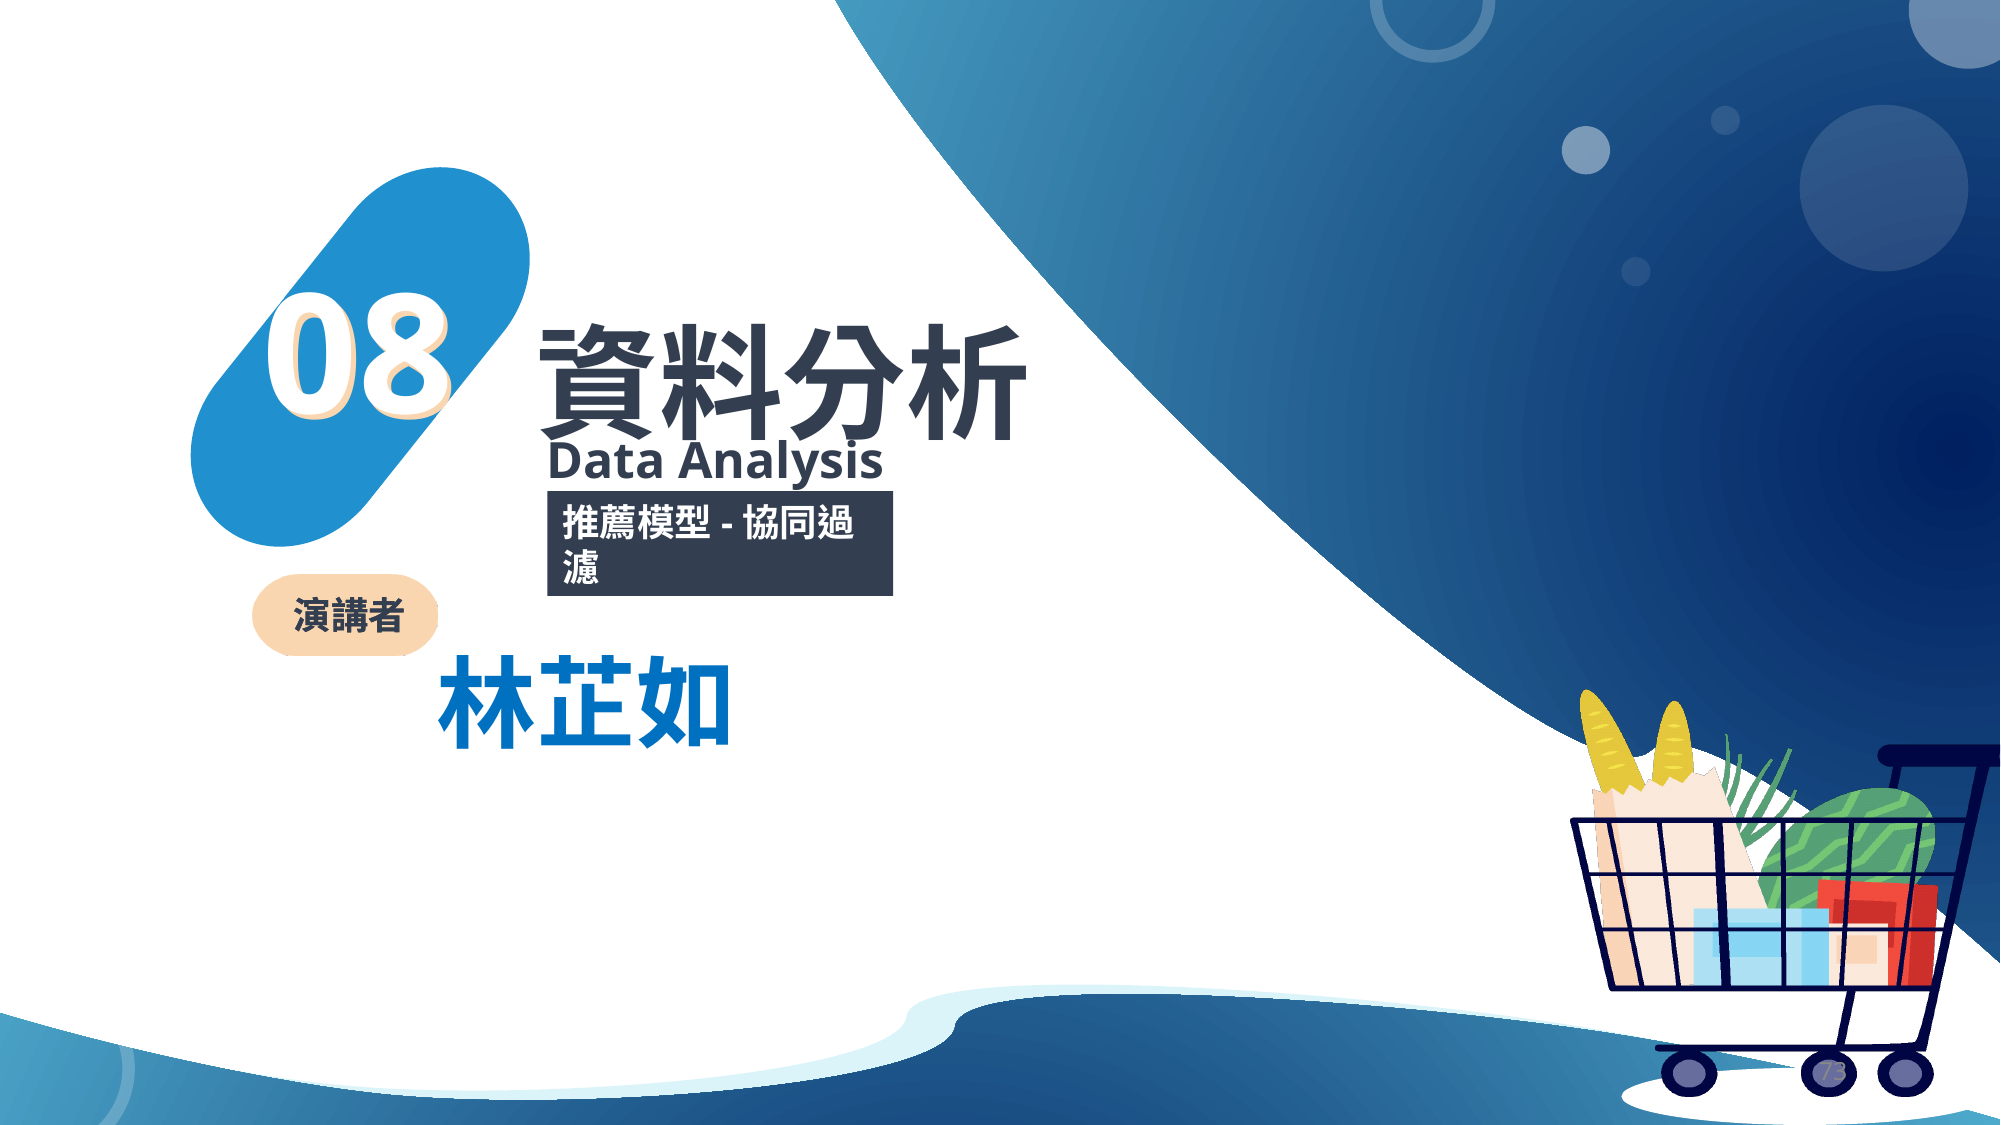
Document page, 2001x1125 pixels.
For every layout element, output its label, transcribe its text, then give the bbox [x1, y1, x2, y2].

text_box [247, 238, 519, 462]
picture [1570, 689, 2001, 1097]
slide_number ‹#› [1412, 1042, 1863, 1103]
text_box 演講者 [278, 557, 452, 678]
text_box 林芷如 [359, 632, 815, 768]
picture [252, 574, 278, 656]
text_box 資料分析 [523, 315, 1182, 465]
text_box 推薦模型-協同過濾 [547, 491, 894, 596]
text_box Data Analysis [531, 421, 2000, 497]
